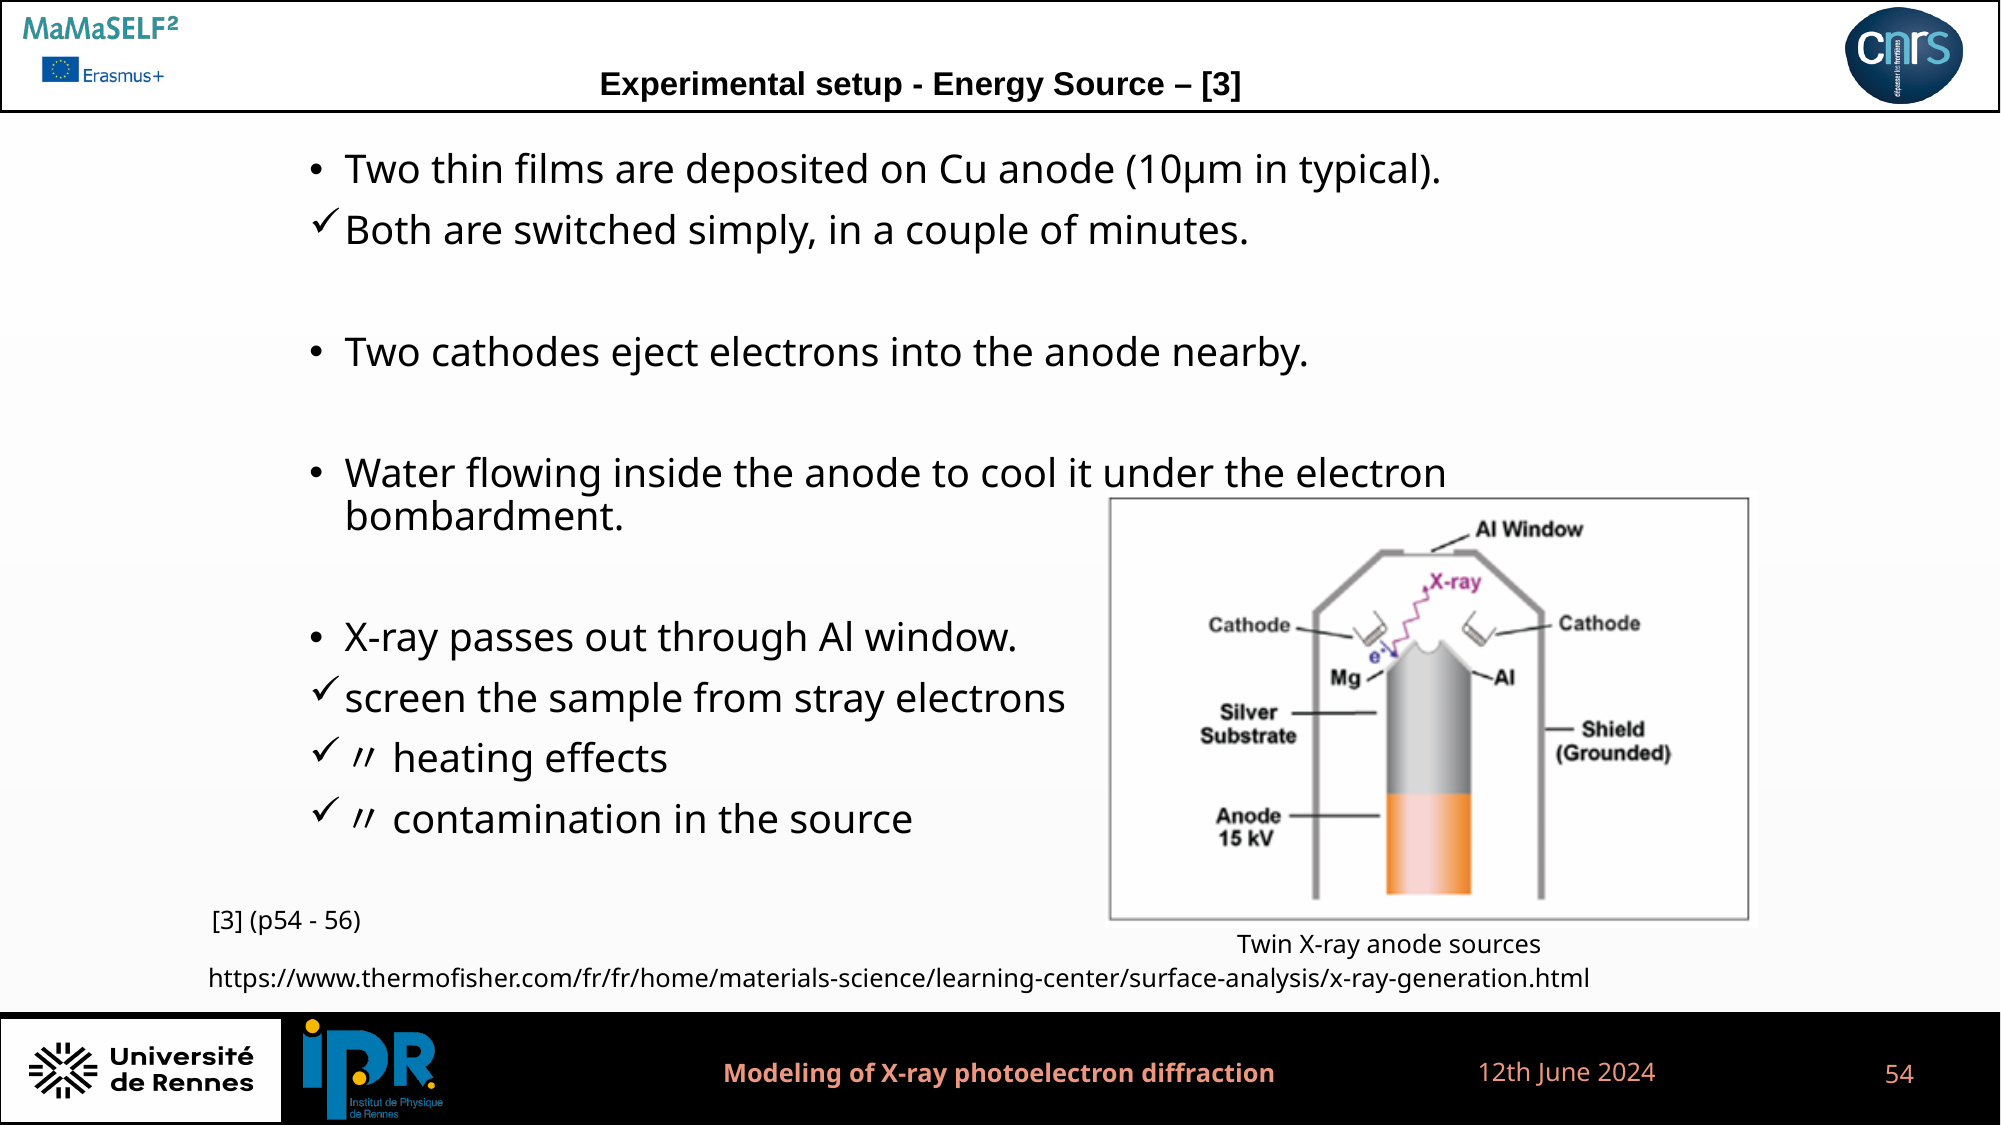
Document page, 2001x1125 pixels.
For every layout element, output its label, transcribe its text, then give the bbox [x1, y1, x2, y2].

picture [1845, 7, 1963, 104]
slide_number 54 [1862, 1044, 1929, 1105]
text_box [3] (p54 - 56) [197, 896, 412, 942]
footer Modeling of X-ray photoelectron diffraction [662, 1042, 1338, 1103]
text_box Twin X-ray anode sources [1222, 928, 1733, 967]
text_box Experimental setup - Energy Source – [3] [580, 44, 1472, 128]
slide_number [1462, 1041, 1738, 1102]
list Two thin films are deposited on Cu anode (10μm in typical). Both are switched simply, in a couple of minutes. Two cathodes eject electrons into the anode nearby. Water flowing inside the anode to cool it under the electron bombardment. X-ray passes out through Al window. screen the sample from stray electrons 〃heating effects 〃contamination in the source [294, 142, 1706, 857]
picture [1104, 491, 1759, 928]
picture [303, 1019, 443, 1123]
picture [21, 9, 181, 89]
picture [1, 1019, 281, 1122]
text_box https://www.thermofisher.com/fr/fr/home/materials-science/learning-center/surface-analysis/x-ray-generation.html [193, 954, 1866, 1000]
